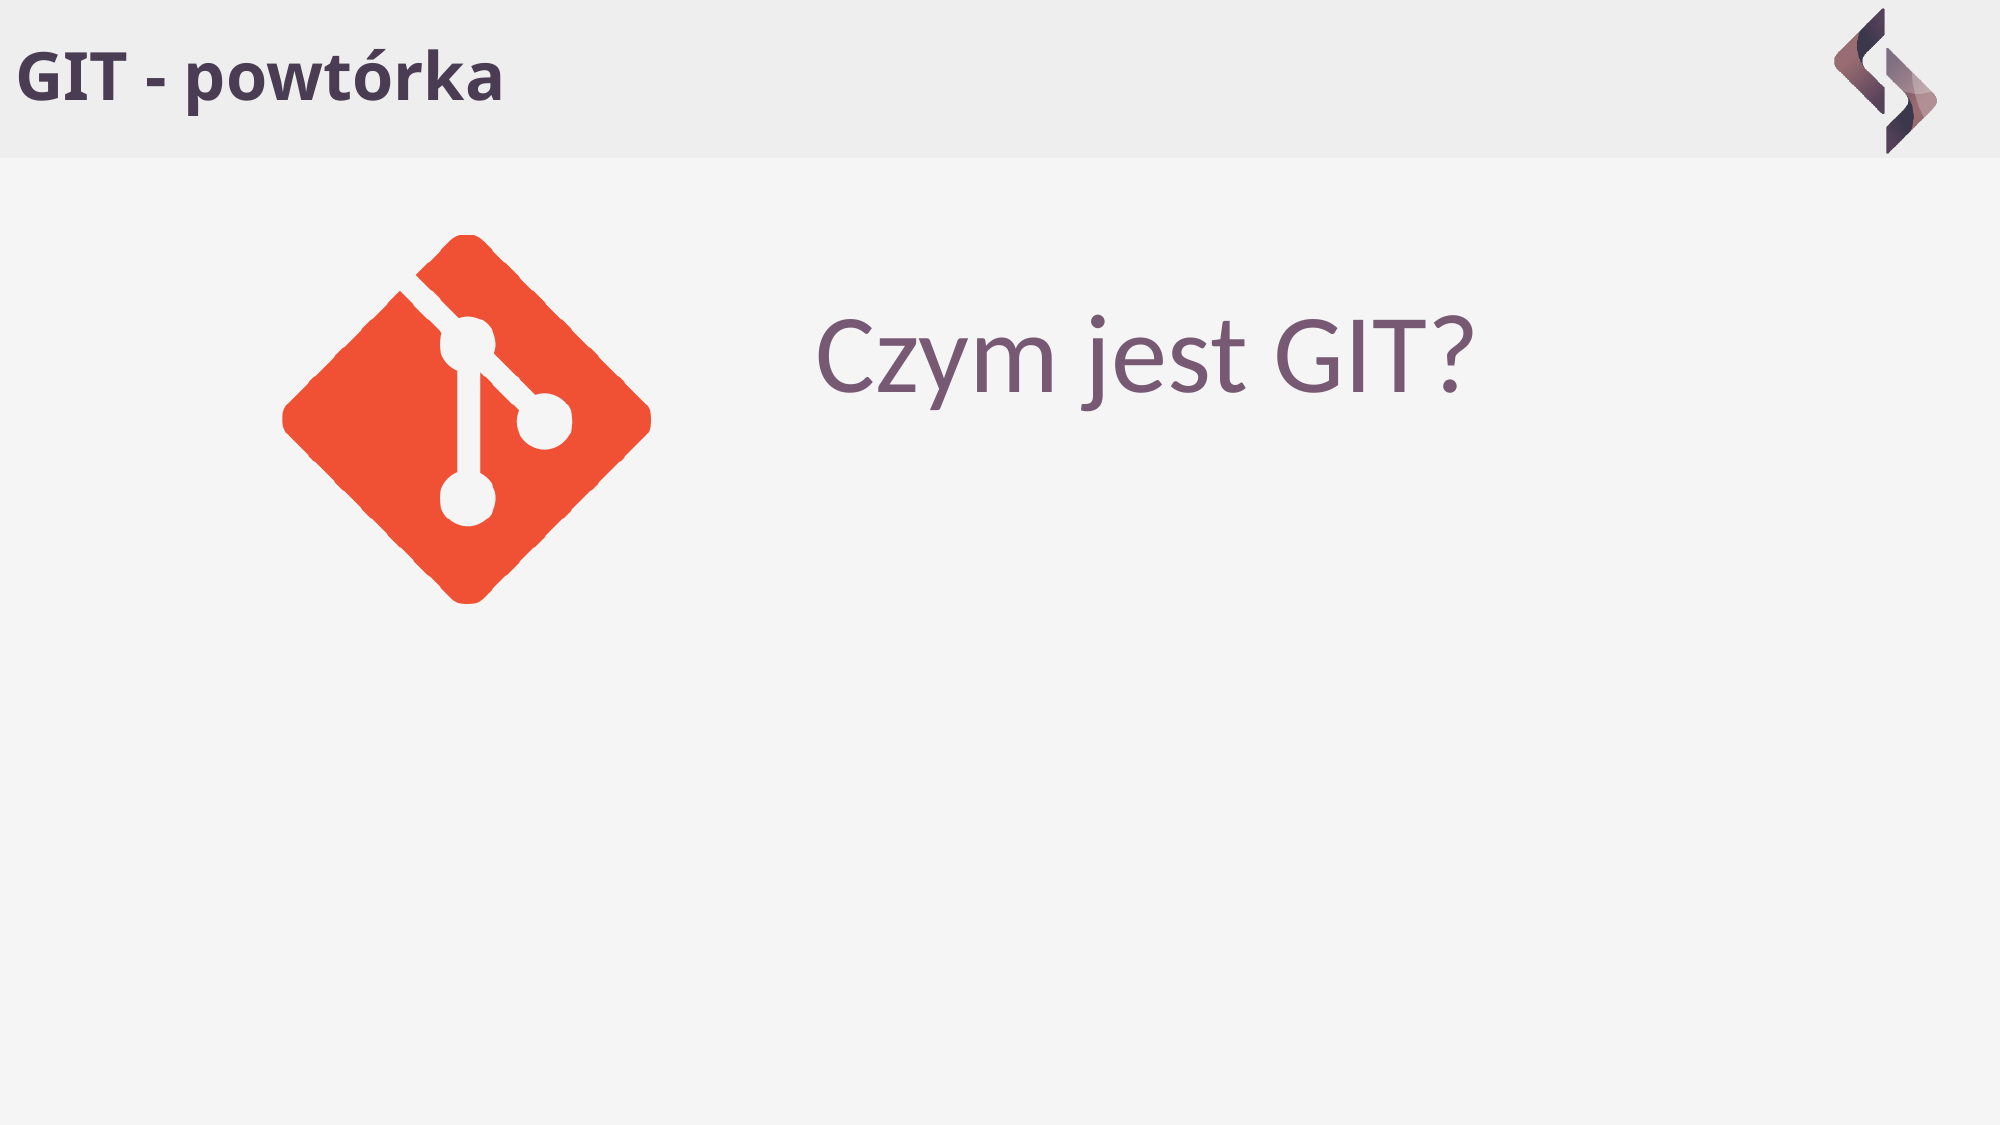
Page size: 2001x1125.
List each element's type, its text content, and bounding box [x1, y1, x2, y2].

title GIT - powtórka [0, 0, 1788, 158]
picture [1787, 0, 2001, 166]
list Czym jest GIT? [762, 288, 1728, 371]
picture [281, 234, 652, 604]
